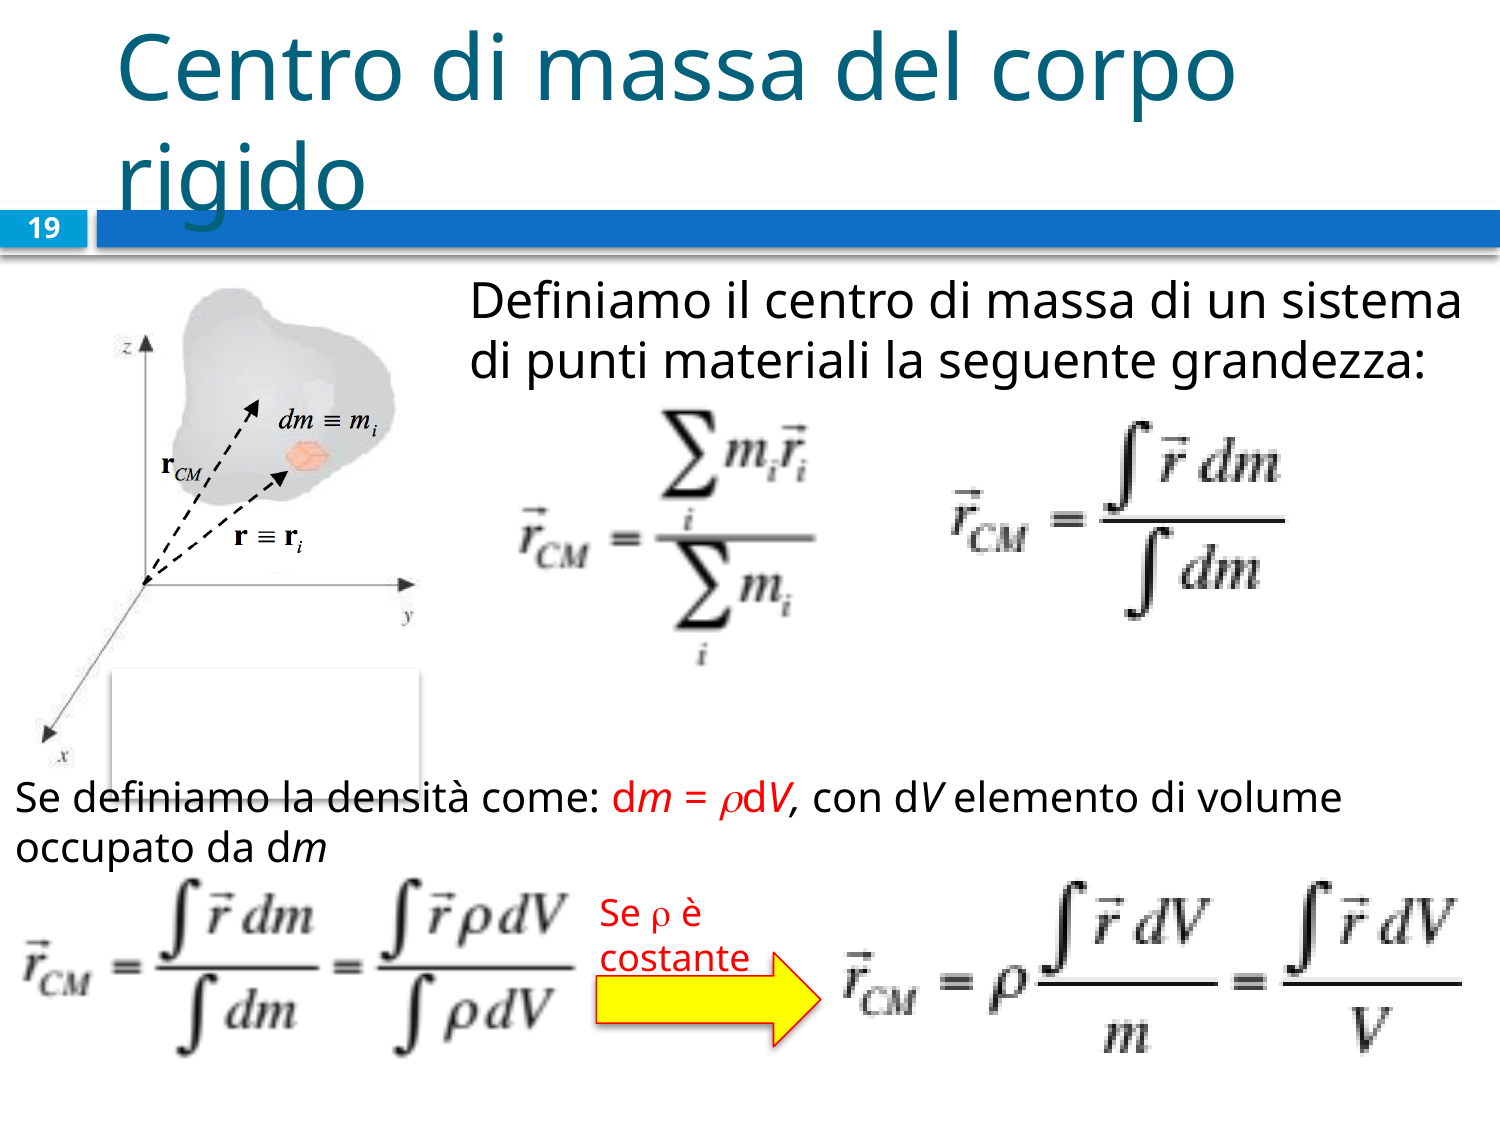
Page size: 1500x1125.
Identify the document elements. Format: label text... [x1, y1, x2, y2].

picture [5, 278, 424, 771]
text_box Definiamo il centro di massa di un sistema di punti materiali la seguente grandezza: [454, 260, 1489, 396]
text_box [17, 869, 581, 1067]
text_box [595, 987, 822, 1048]
text_box Se r è costante [586, 881, 829, 987]
title Centro di massa del corpo rigido [100, 37, 1438, 200]
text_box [943, 409, 1294, 631]
slide_number 19 [0, 208, 88, 249]
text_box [835, 869, 1471, 1058]
text_box Se definiamo la densità come: dm = rdV, con dV elemento di volume occupato da dm [0, 763, 1500, 878]
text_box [513, 396, 822, 671]
